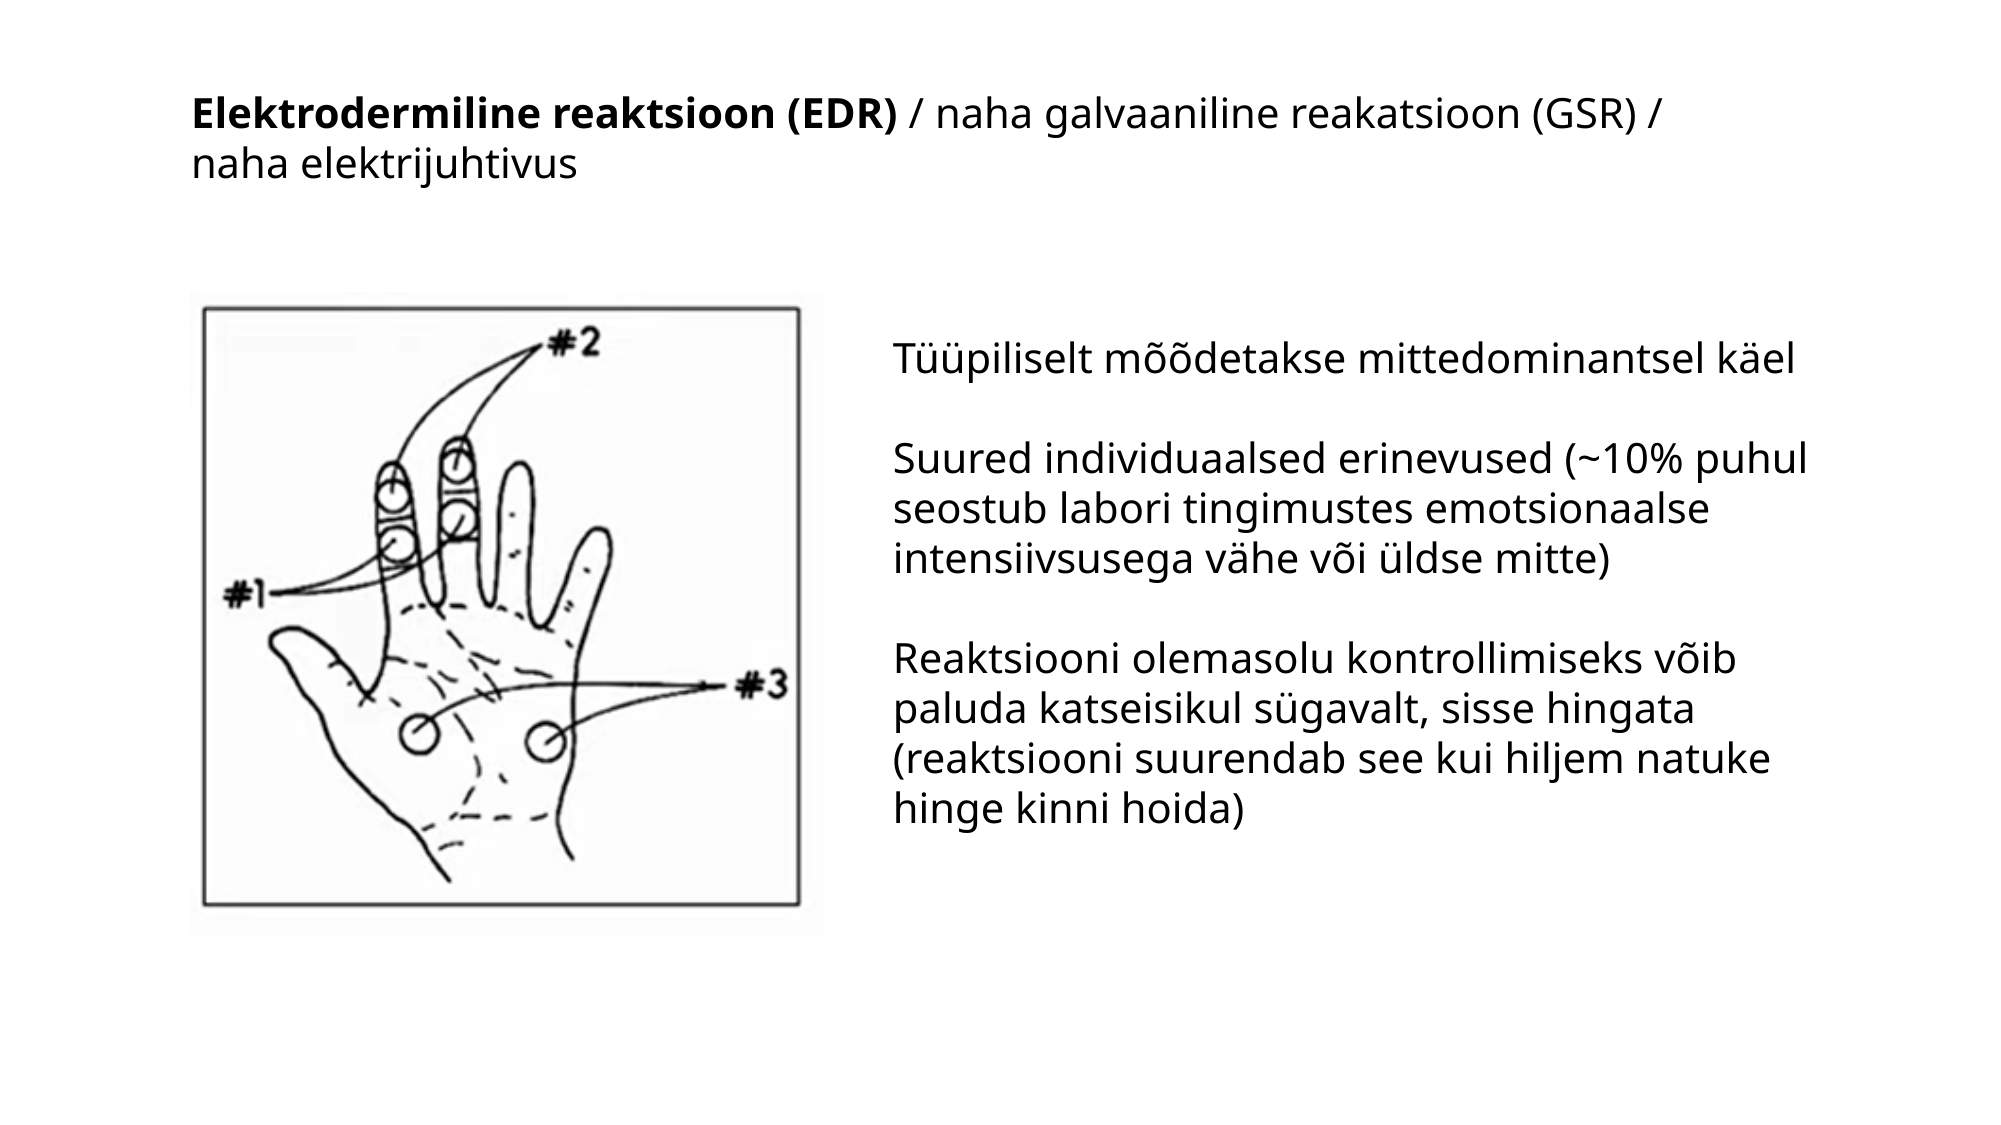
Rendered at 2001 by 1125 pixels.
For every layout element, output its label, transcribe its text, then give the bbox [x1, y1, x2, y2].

text_box Elektrodermiline reaktsioon (EDR) / naha galvaaniline reakatsioon (GSR) / naha elektrijuhtivus [176, 79, 1774, 195]
picture [190, 292, 823, 935]
text_box Tüüpiliselt mõõdetakse mittedominantsel käel Suured individuaalsed erinevused (~10% puhul seostub labori tingimustes emotsionaalse intensiivsusega vähe või üldse mitte) Reaktsiooni olemasolu kontrollimiseks võib paluda katseisikul sügavalt, sisse hingata (reaktsiooni suurendab see kui hiljem natuke hinge kinni hoida) [878, 324, 1880, 840]
